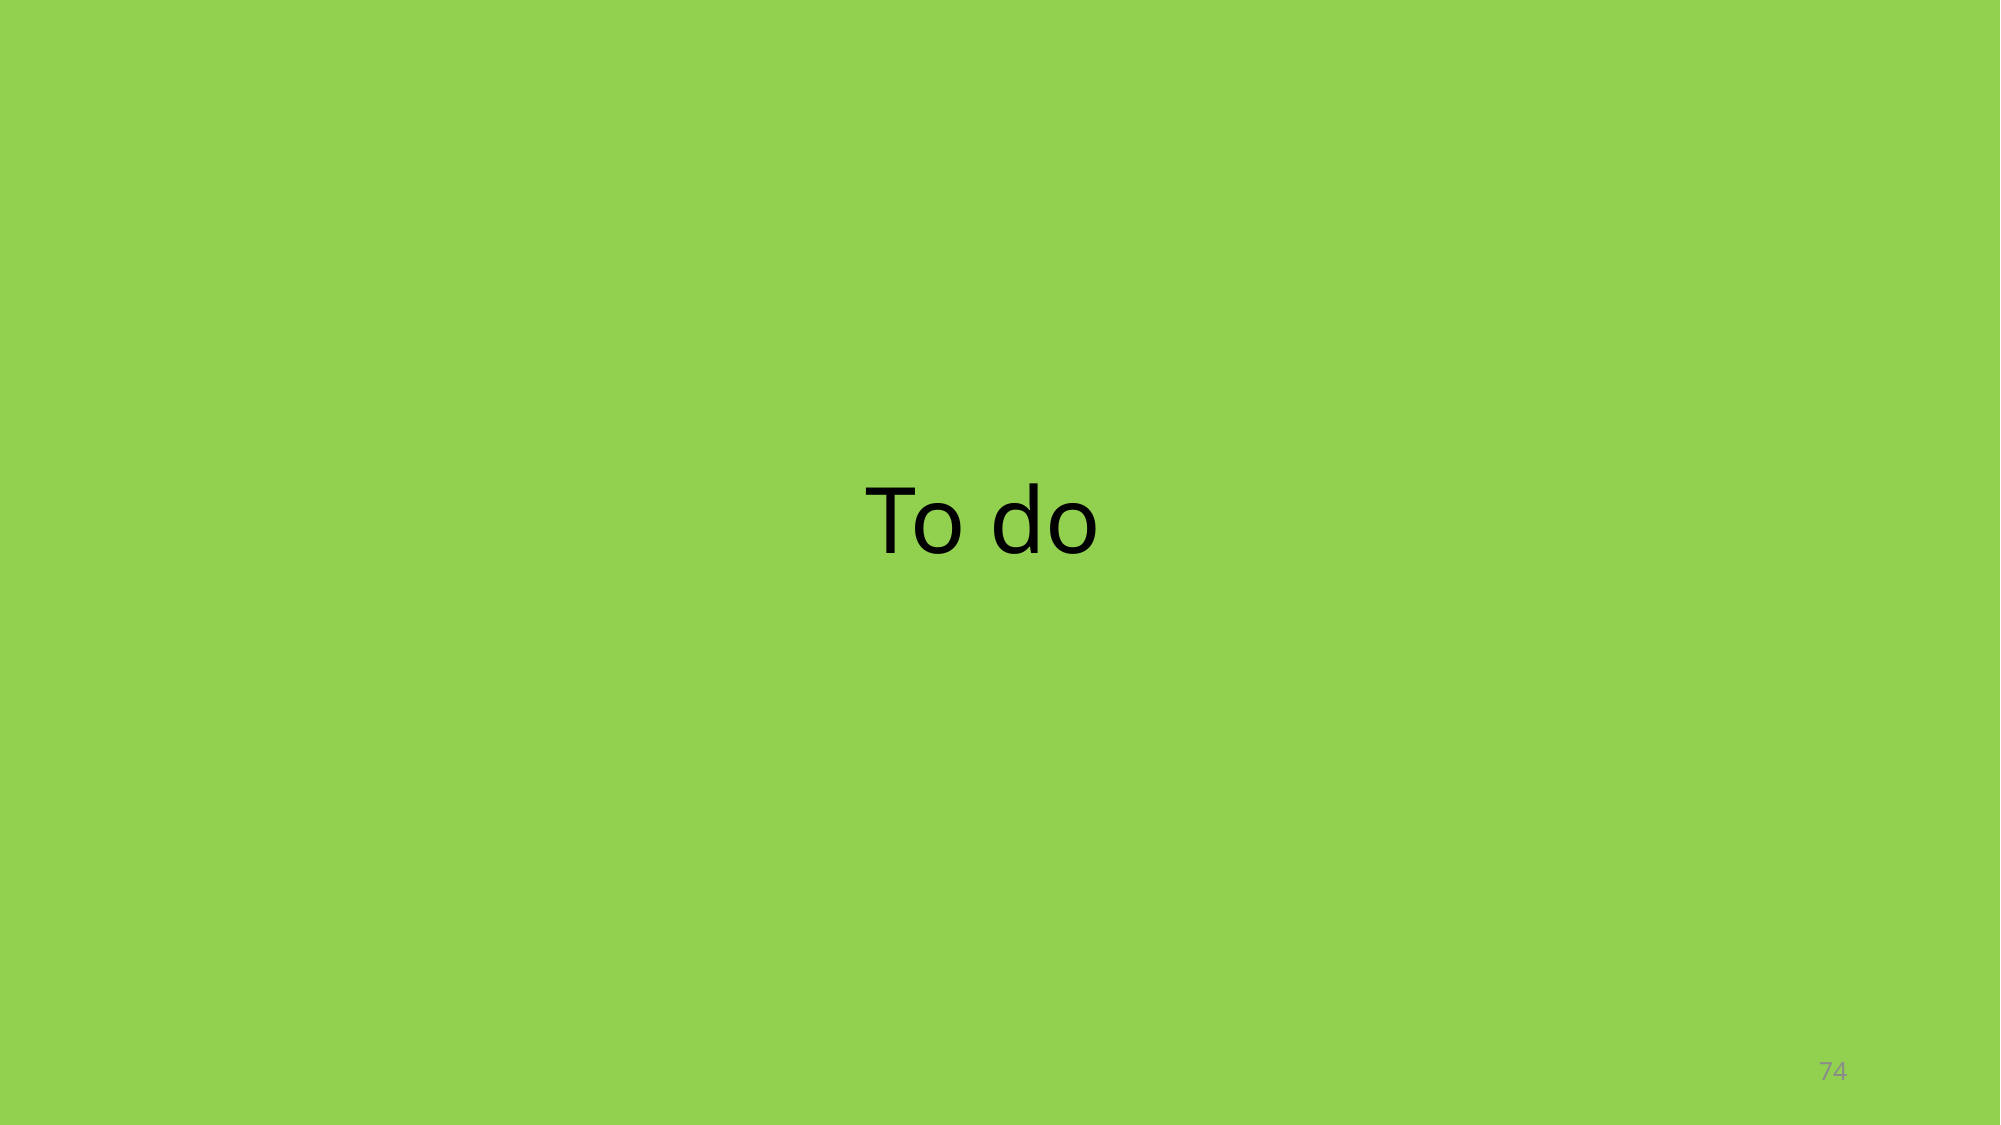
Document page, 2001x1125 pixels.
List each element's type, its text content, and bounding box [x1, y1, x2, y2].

title To do [121, 414, 1846, 633]
slide_number 74 [1412, 1042, 1863, 1103]
